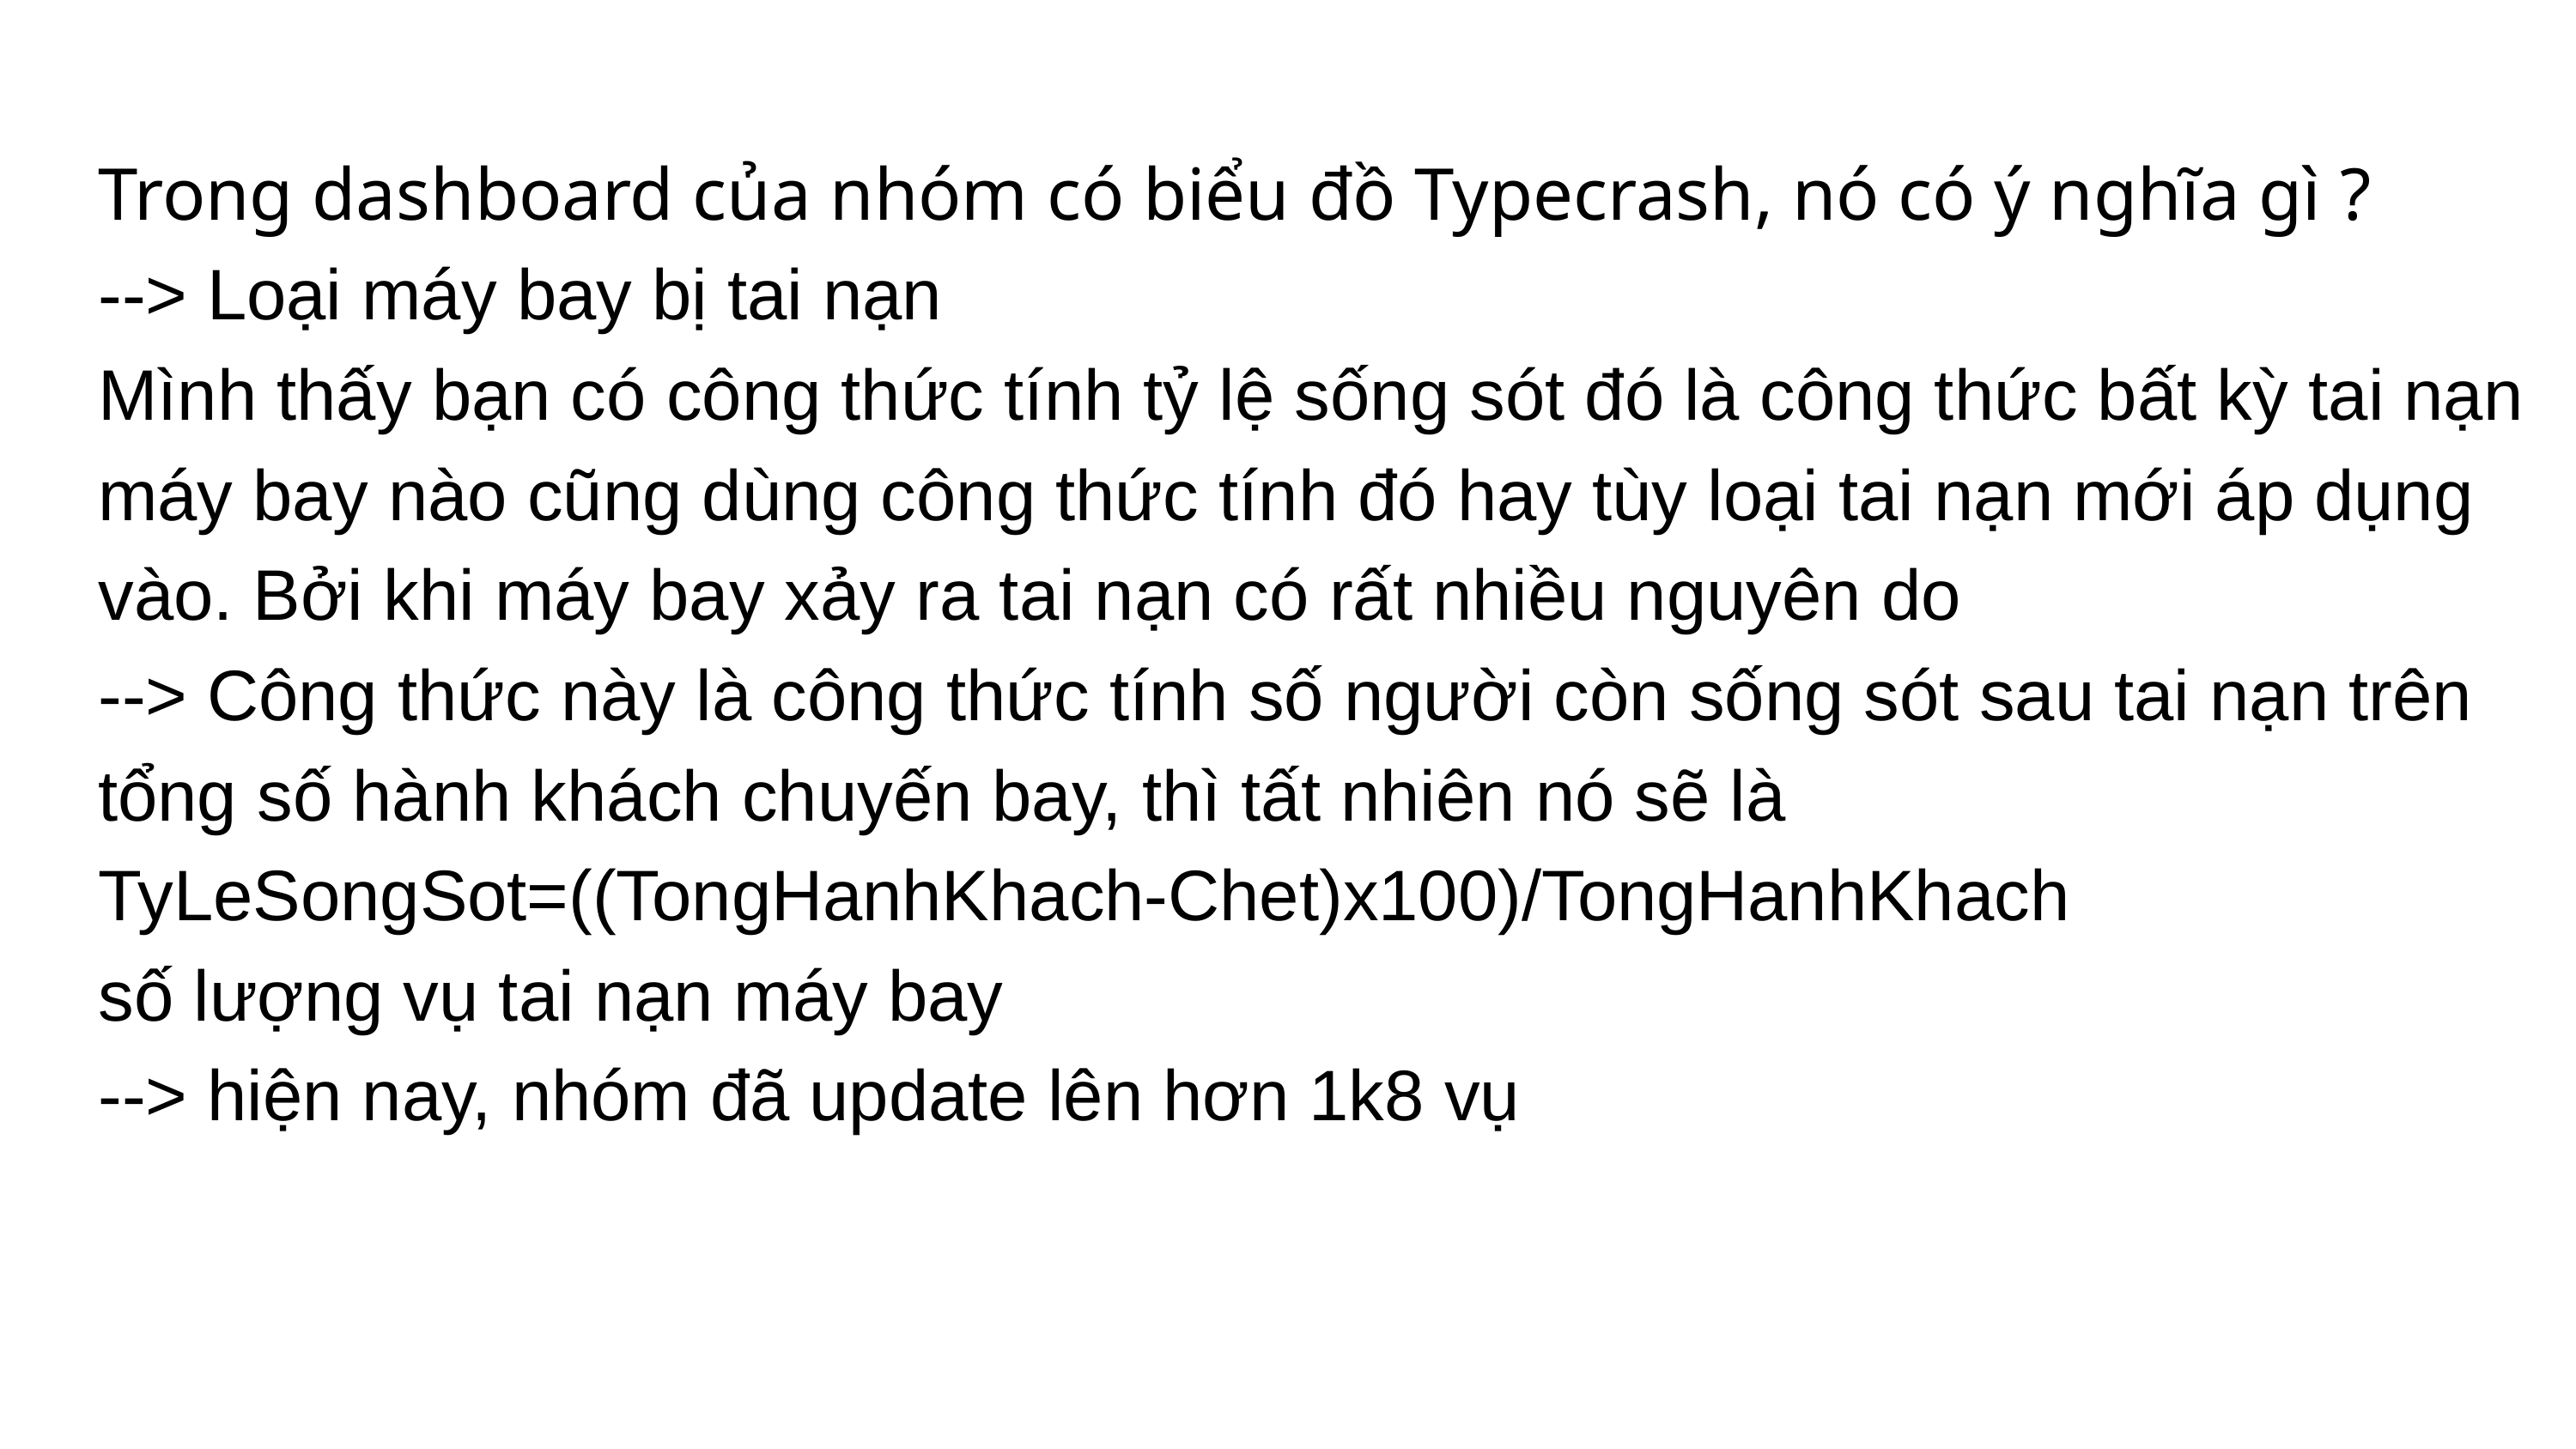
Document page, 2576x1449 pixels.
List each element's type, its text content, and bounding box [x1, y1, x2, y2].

text_box Trong dashboard của nhóm có biểu đồ Typecrash, nó có ý nghĩa gì ? --> Loại máy bay bị tai nạn Mình thấy bạn có công thức tính tỷ lệ sống sót đó là công thức bất kỳ tai nạn máy bay nào cũng dùng công thức tính đó hay tùy loại tai nạn mới áp dụng vào. Bởi khi máy bay xảy ra tai nạn có rất nhiều nguyên do --> Công thức này là công thức tính số người còn sống sót sau tai nạn trên tổng số hành khách chuyến bay, thì tất nhiên nó sẽ là TyLeSongSot=((TongHanhKhach-Chet)x100)/TongHanhKhach số lượng vụ tai nạn máy bay --> hiện nay, nhóm đã update lên hơn 1k8 vụ [98, 134, 2576, 1336]
